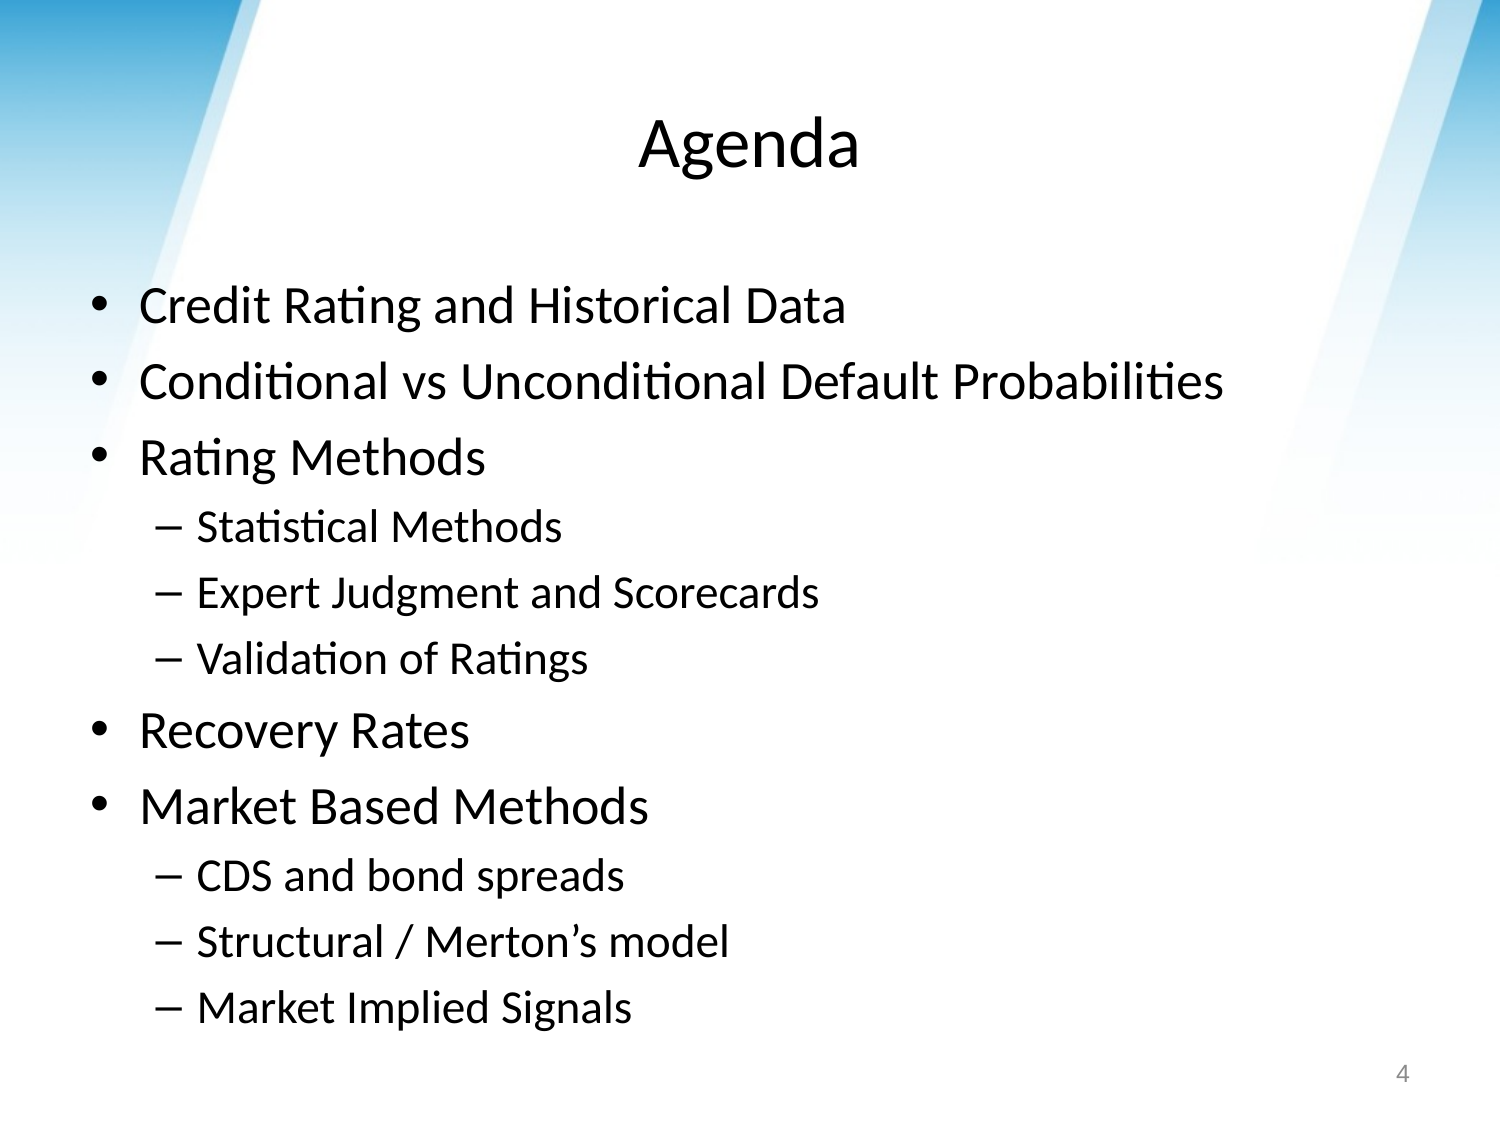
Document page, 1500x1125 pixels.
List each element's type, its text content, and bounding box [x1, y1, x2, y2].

slide_number 4 [1074, 1042, 1425, 1103]
list Credit Rating and Historical Data Conditional vs Unconditional Default Probabilities Rating Methods Statistical Methods Expert Judgment and Scorecards Validation of Ratings Recovery Rates Market Based Methods CDS and bond spreads Structural / Merton’s model Market Implied Signals [75, 262, 1425, 1047]
picture [0, 0, 1500, 771]
title Agenda [75, 45, 1425, 233]
